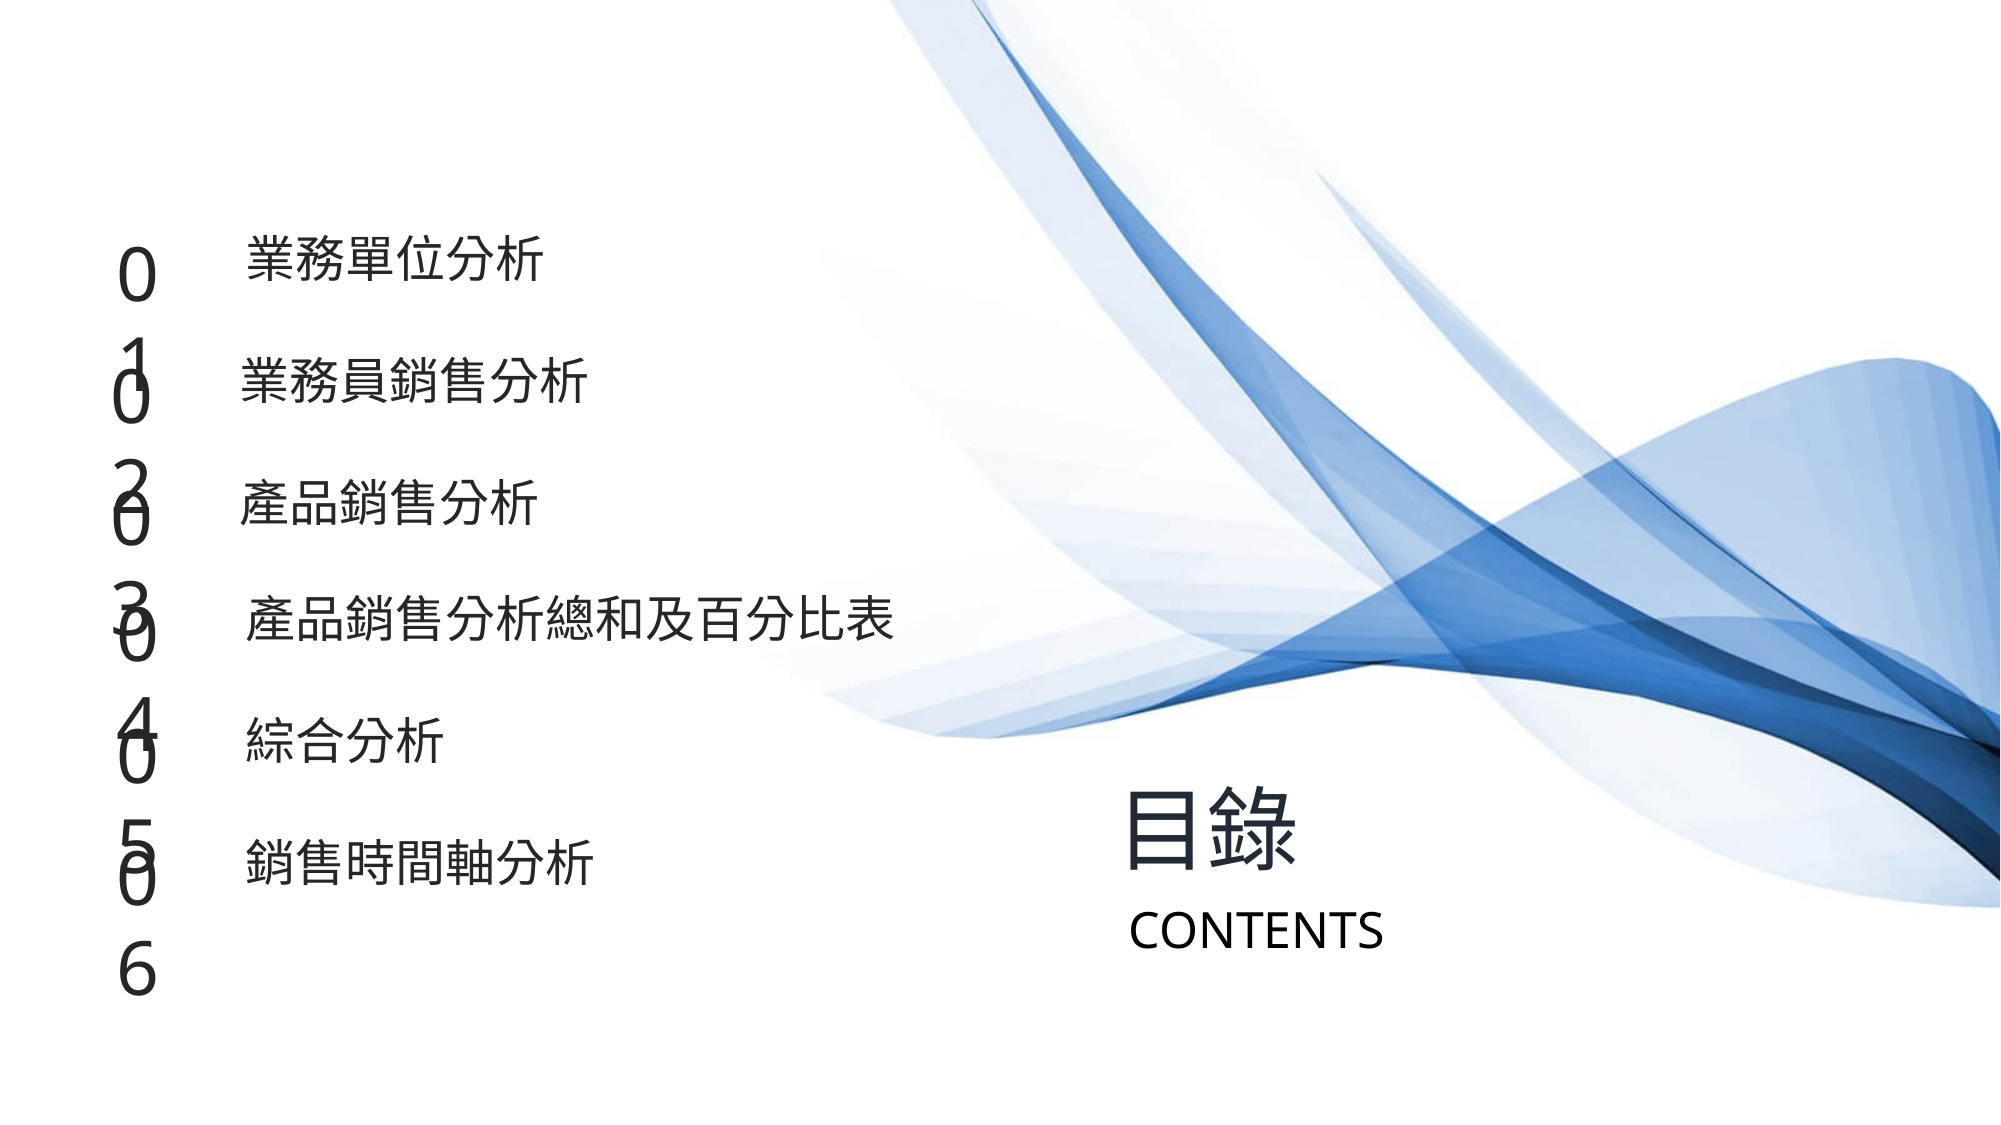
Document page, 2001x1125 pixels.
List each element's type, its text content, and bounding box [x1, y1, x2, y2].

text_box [100, 700, 926, 808]
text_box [100, 579, 926, 686]
text_box CONTENTS [1113, 891, 1452, 966]
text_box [95, 340, 782, 448]
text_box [95, 462, 782, 569]
picture [0, 0, 2001, 1125]
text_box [100, 218, 787, 326]
text_box 目錄 [1101, 764, 1453, 890]
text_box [100, 822, 926, 930]
